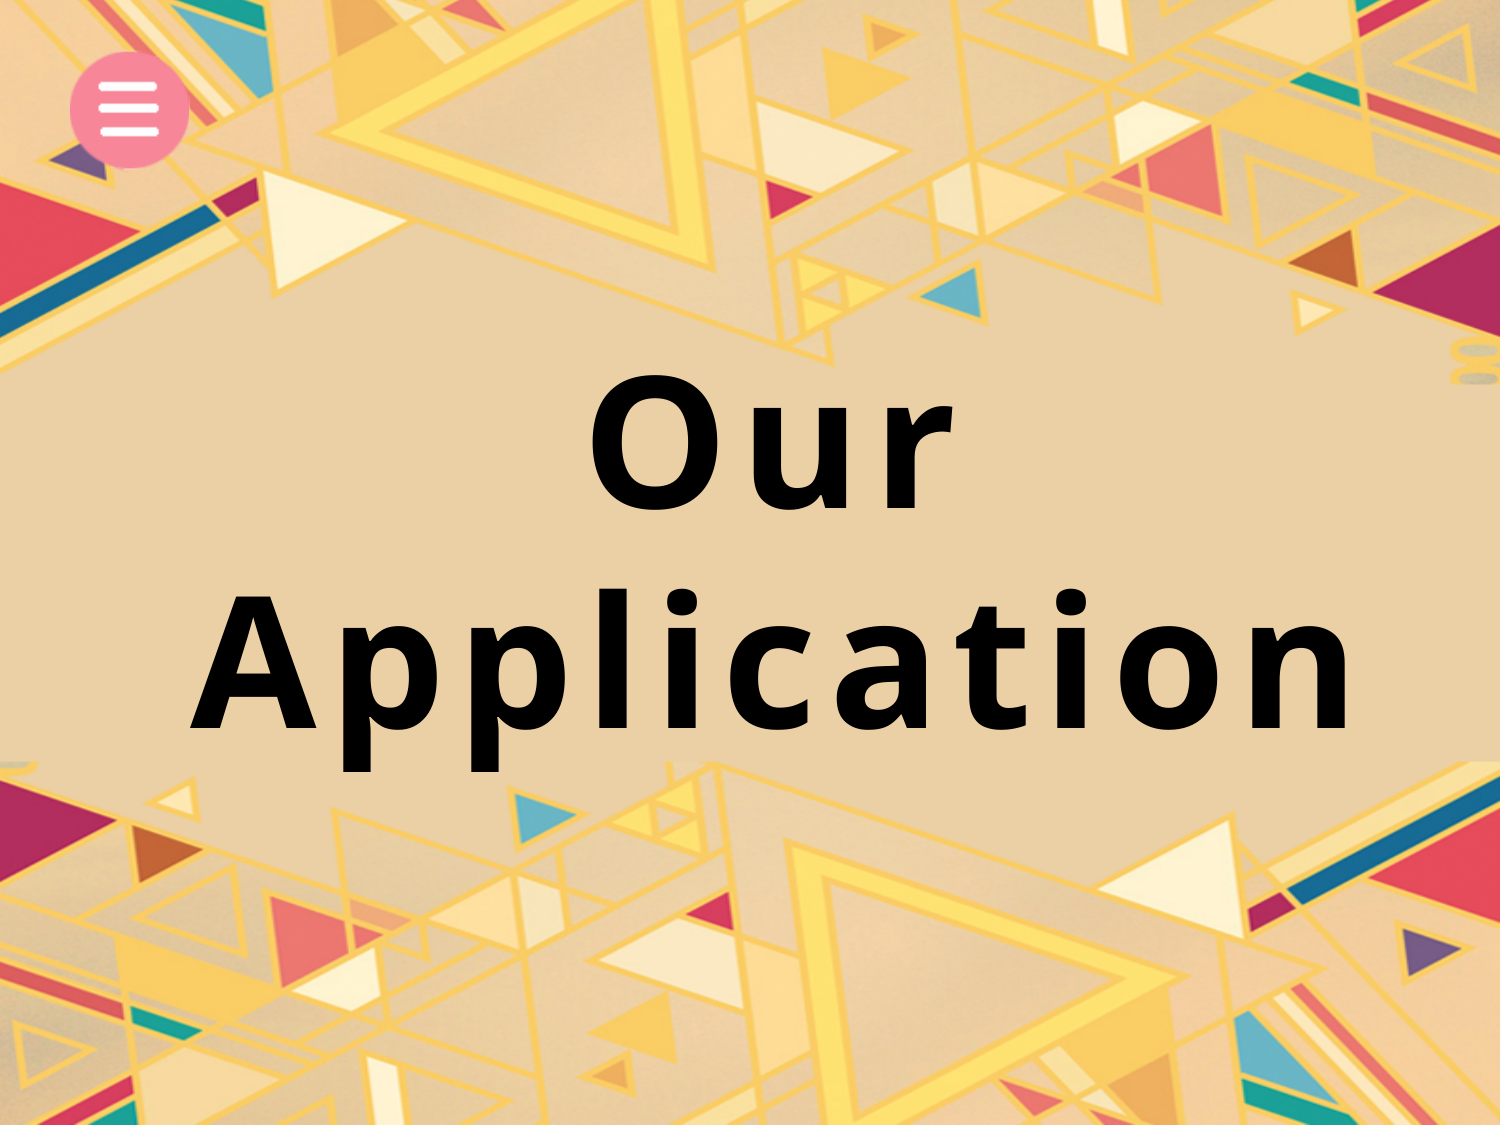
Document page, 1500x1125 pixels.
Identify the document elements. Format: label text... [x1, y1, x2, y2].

picture [0, 0, 1500, 1125]
text_box Our Application [50, 318, 1500, 773]
